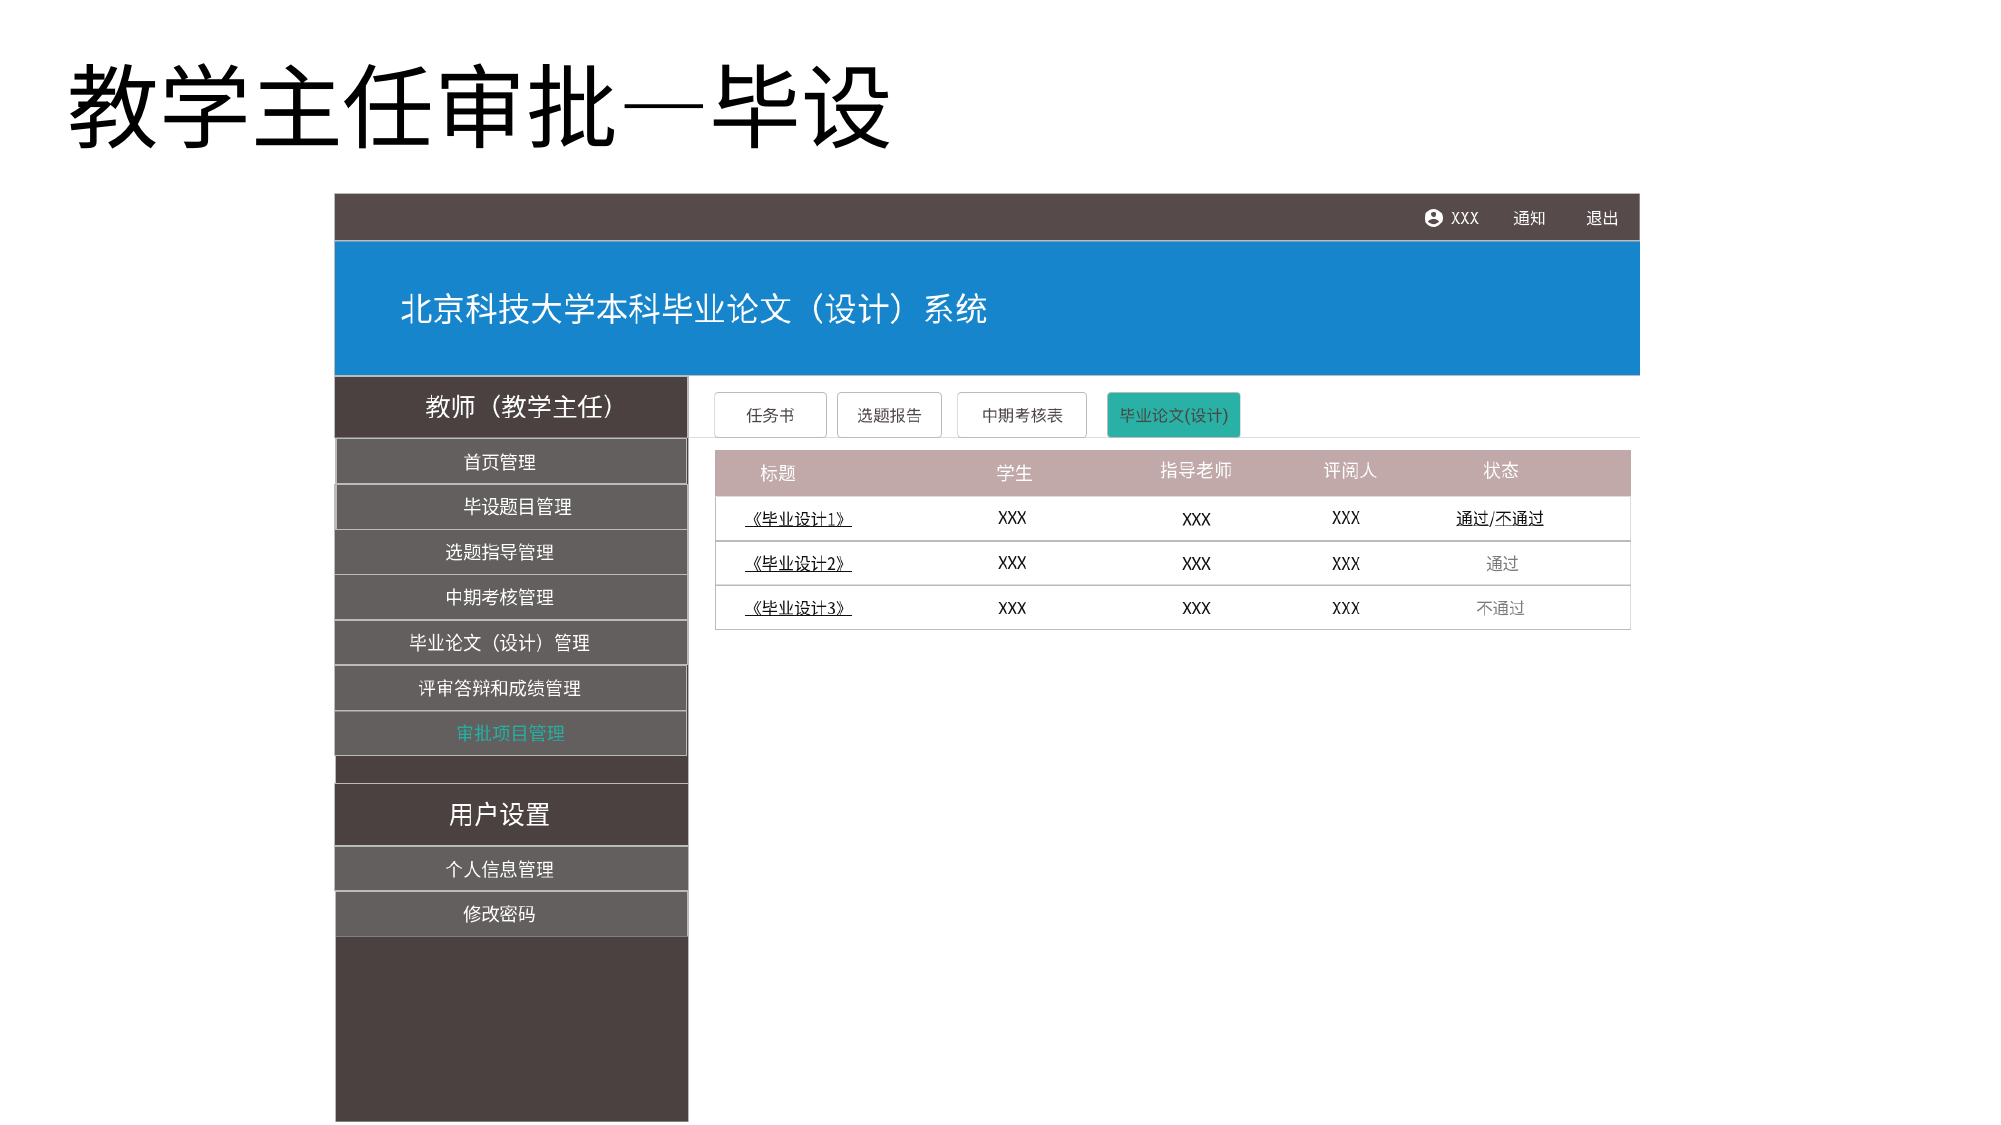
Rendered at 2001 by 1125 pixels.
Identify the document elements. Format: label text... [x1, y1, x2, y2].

text_box 教学主任审批—毕设 [52, 2, 1778, 221]
picture [334, 193, 1640, 1122]
